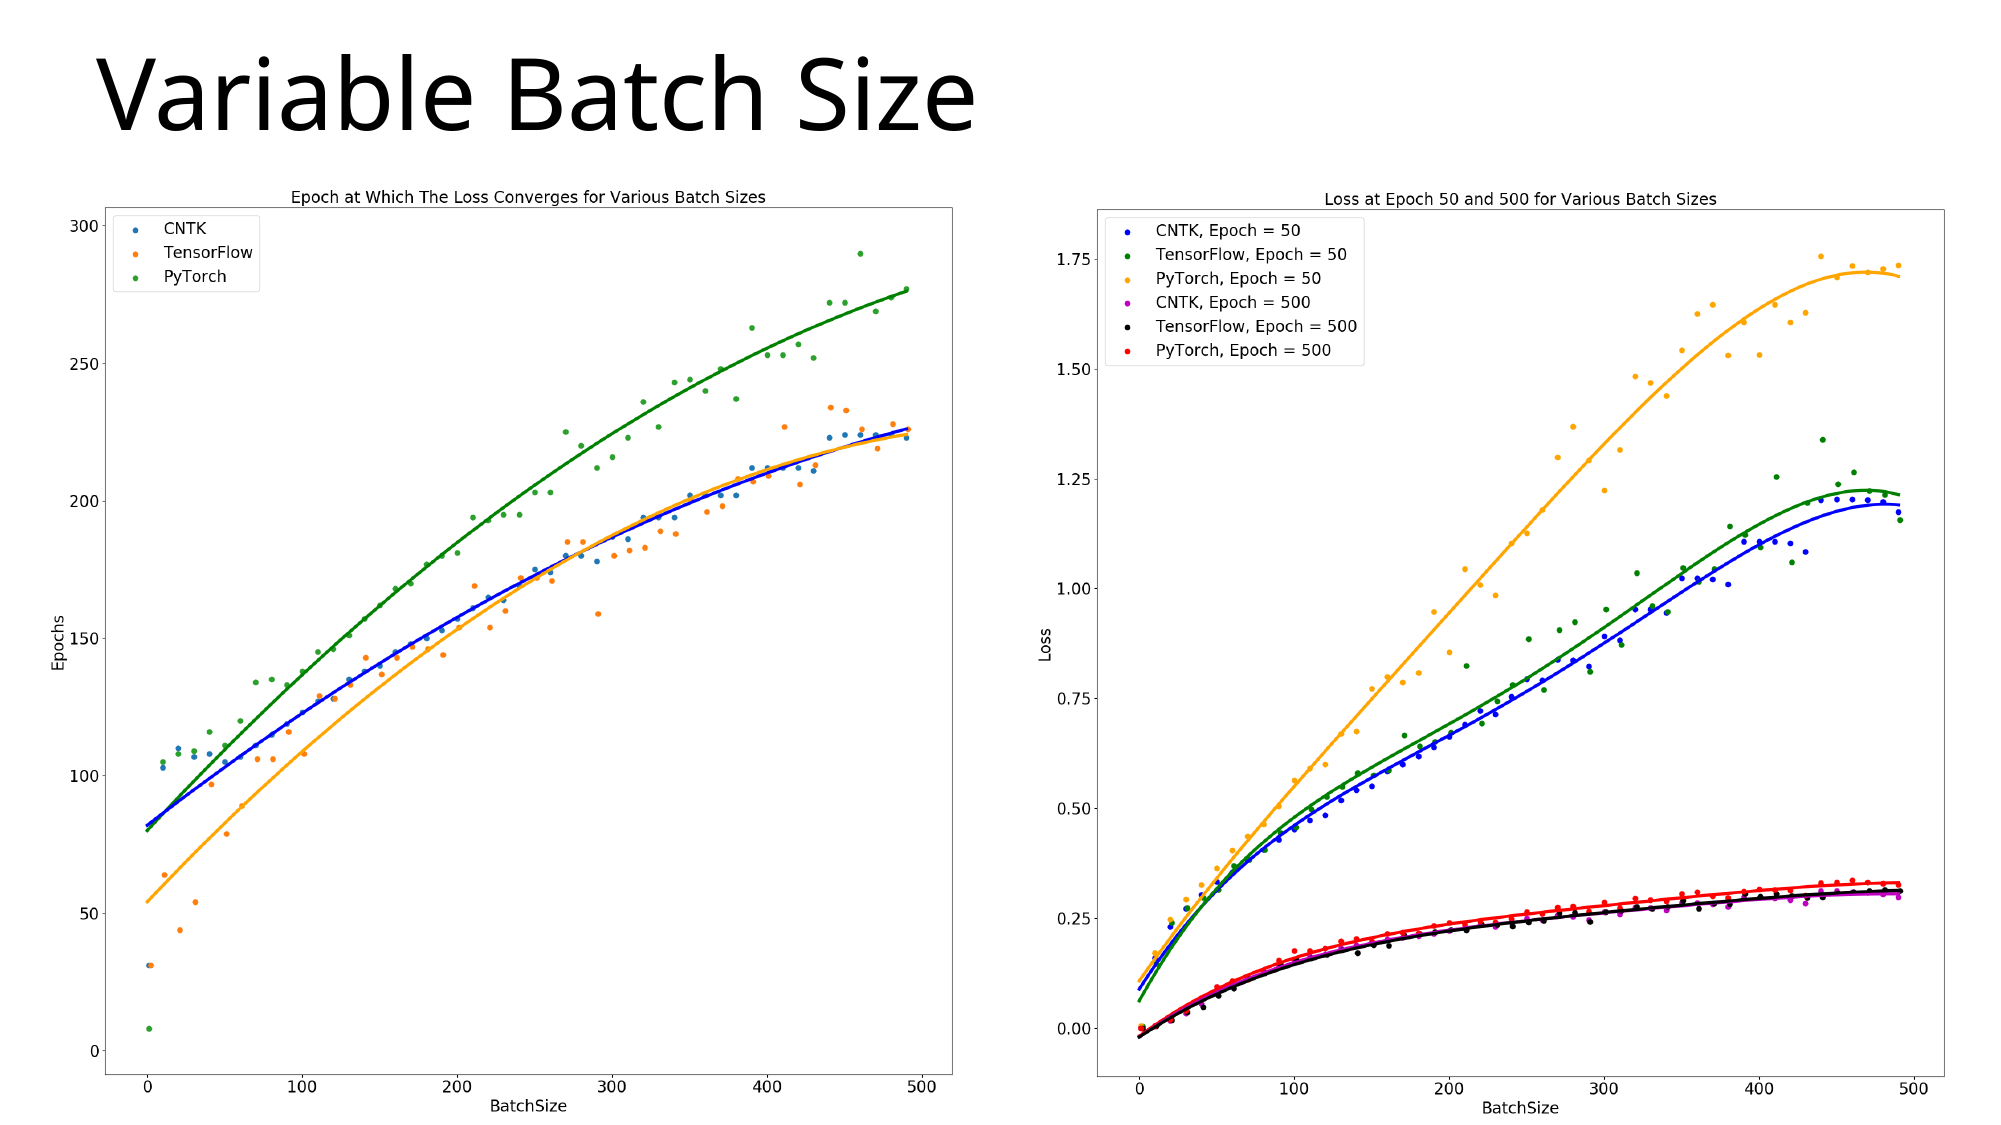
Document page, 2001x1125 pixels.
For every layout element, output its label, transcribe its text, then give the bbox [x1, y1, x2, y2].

picture [0, 180, 2001, 1122]
text_box Variable Batch Size [81, 0, 2000, 160]
